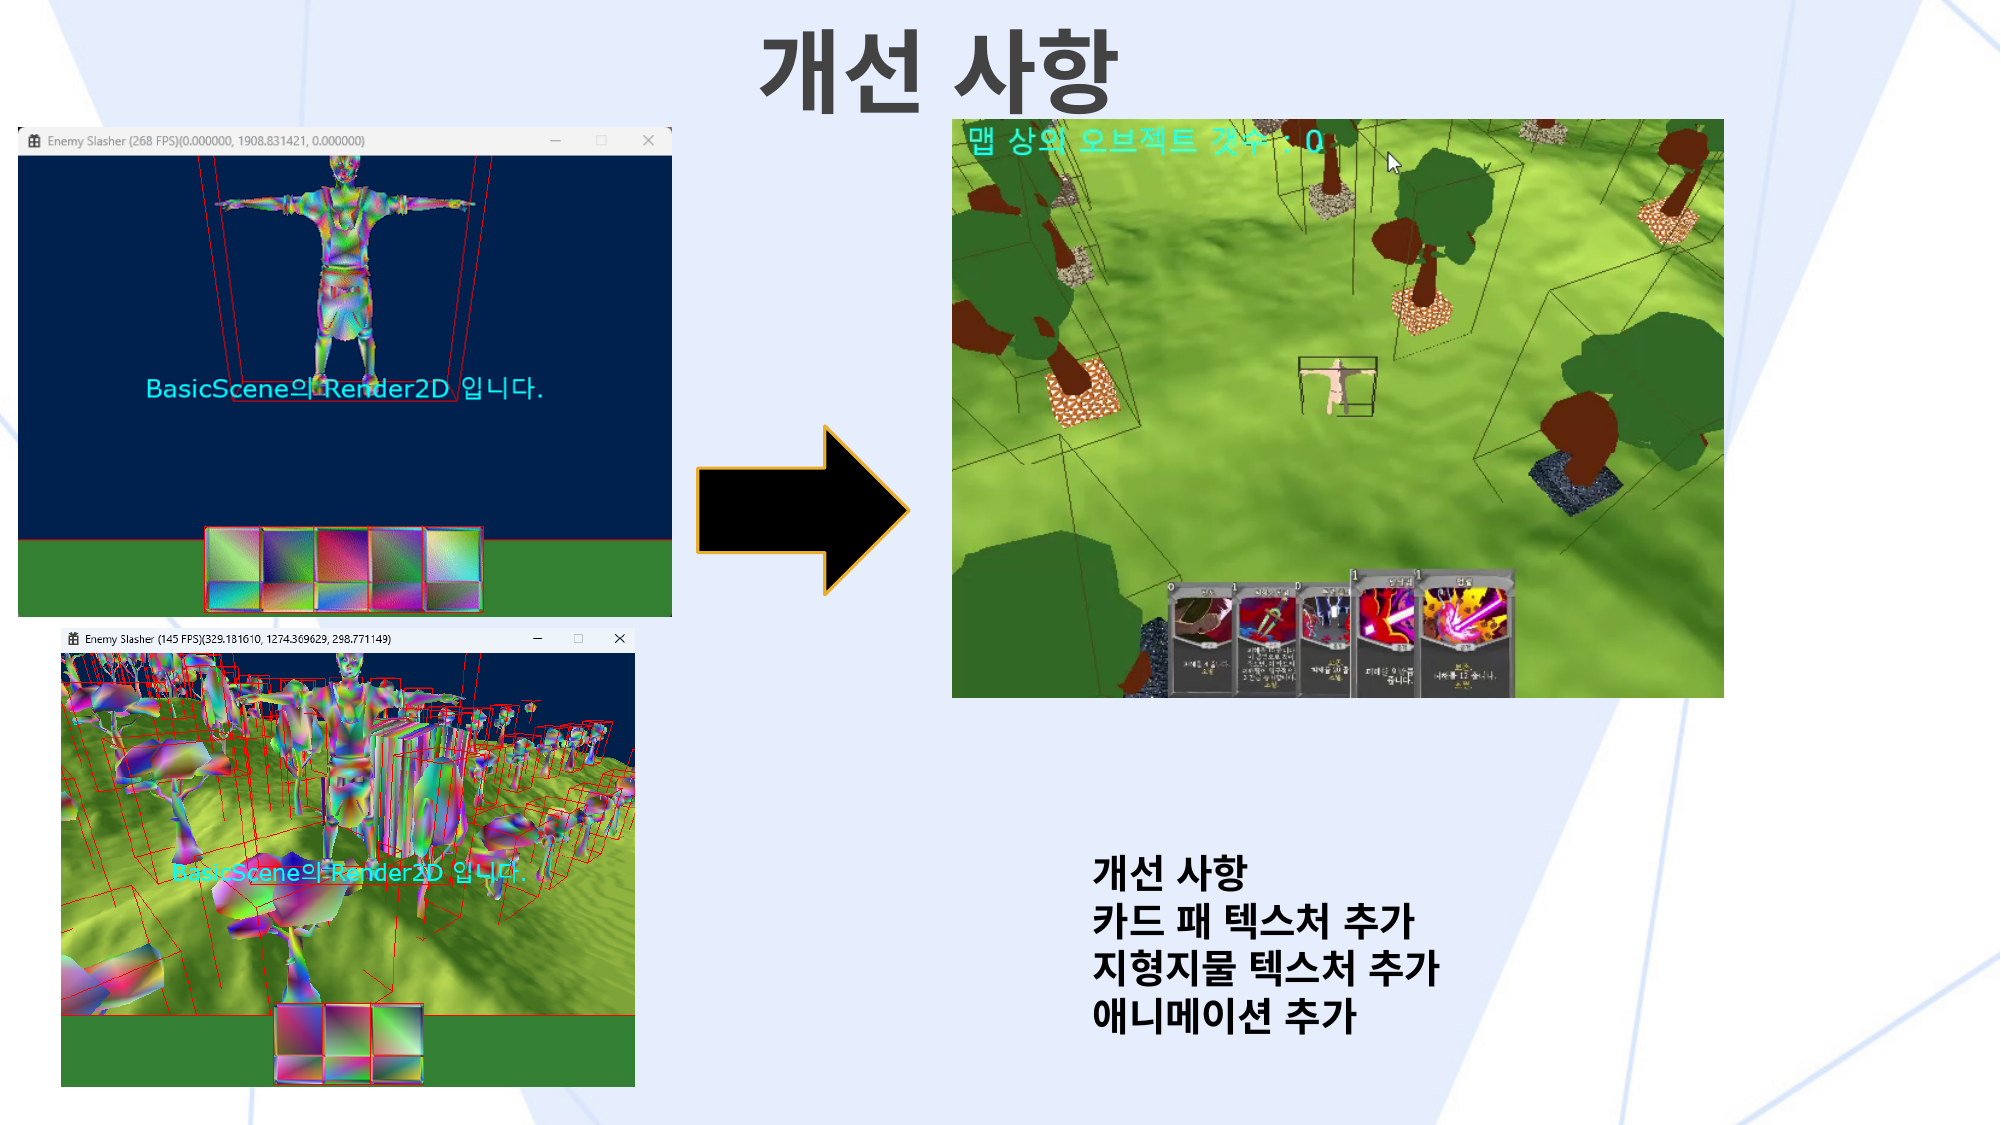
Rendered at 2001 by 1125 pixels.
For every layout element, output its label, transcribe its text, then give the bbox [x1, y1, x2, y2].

picture [18, 126, 672, 618]
text_box [696, 424, 911, 597]
text_box 개선 사항 카드 패 텍스처 추가 지형지물 텍스처 추가 애니메이션 추가 [1078, 842, 1595, 1047]
picture [61, 628, 635, 1088]
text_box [950, 118, 1725, 699]
title 개선 사항 [344, 0, 1535, 126]
